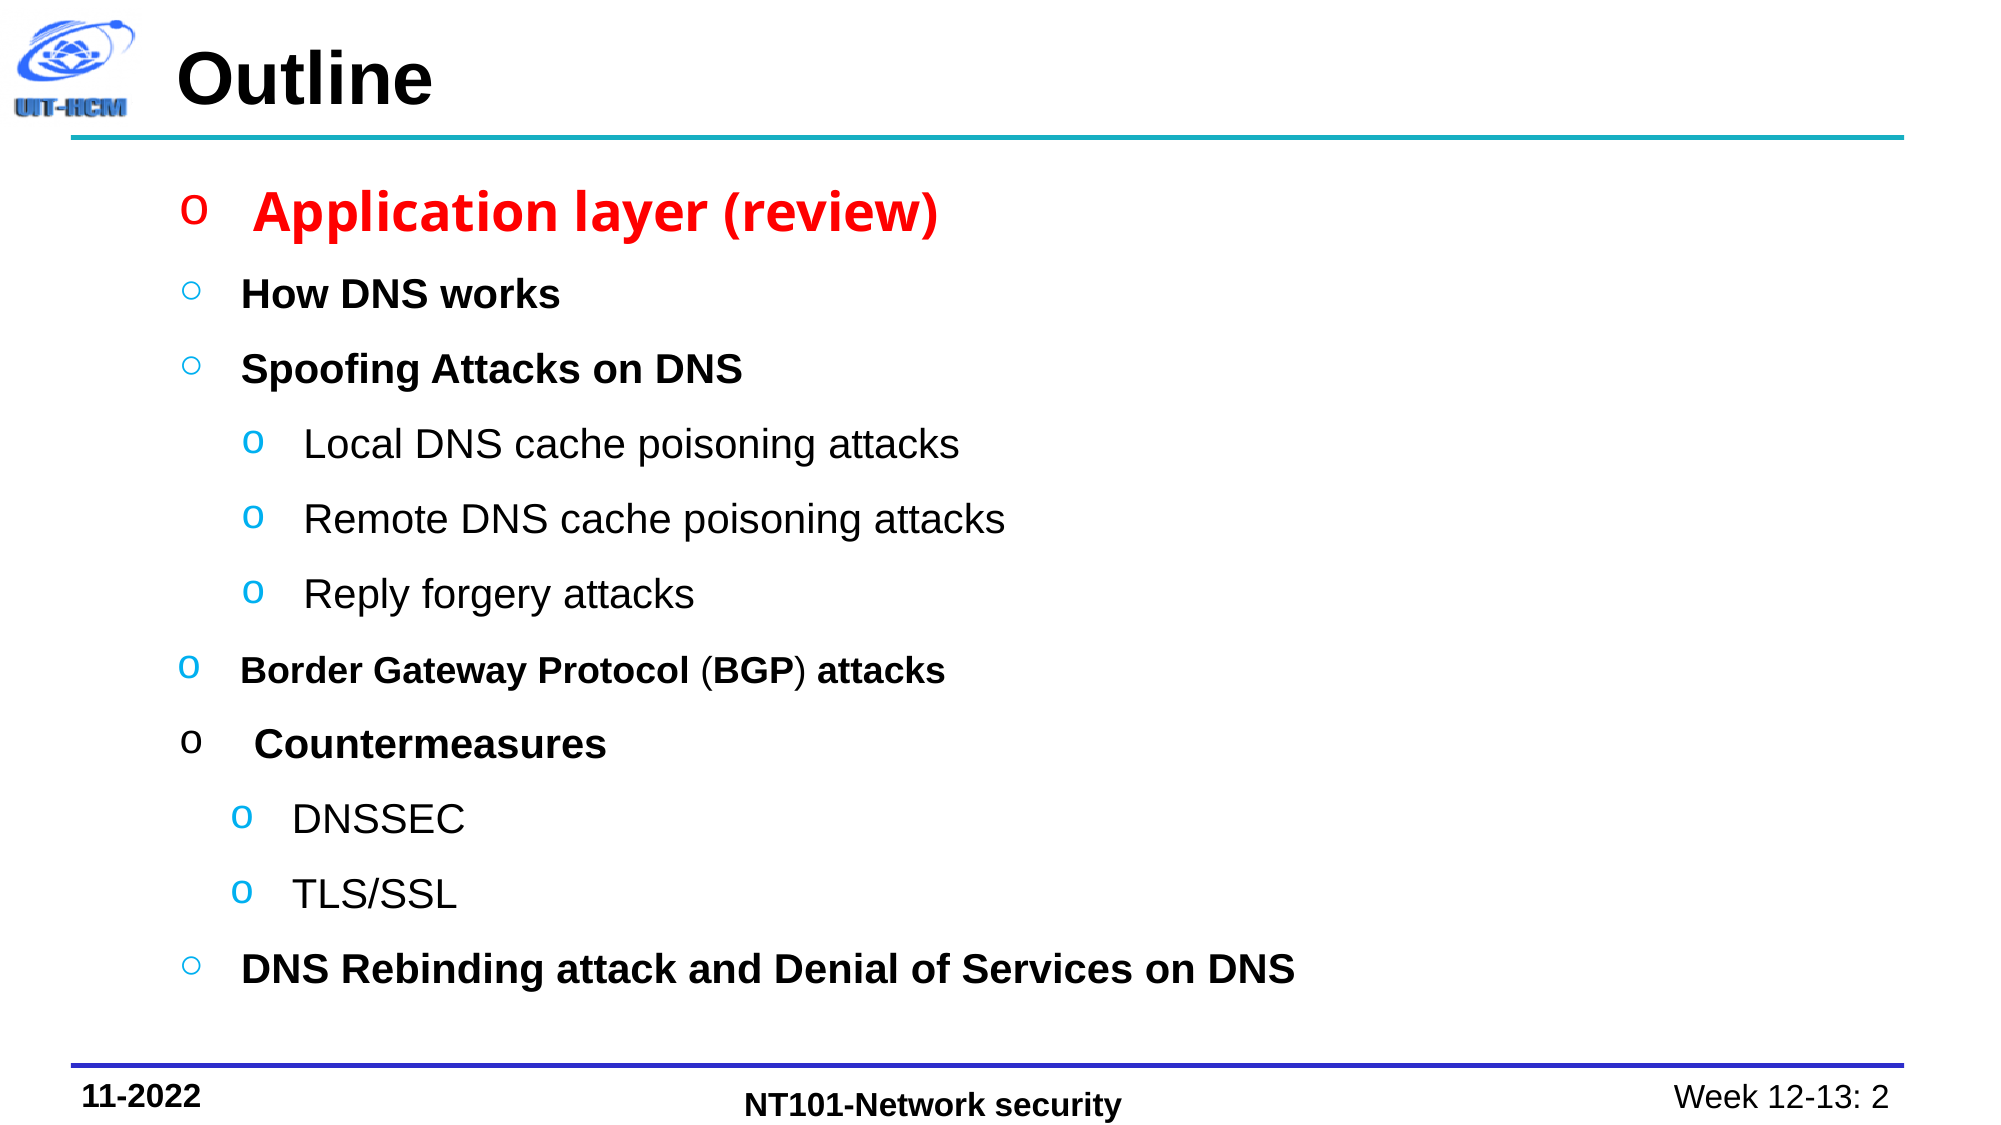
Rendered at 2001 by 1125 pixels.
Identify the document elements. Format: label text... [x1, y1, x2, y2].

picture [0, 8, 150, 127]
text_box Application layer (review) How DNS works Spoofing Attacks on DNS Local DNS cache poisoning attacks Remote DNS cache poisoning attacks Reply forgery attacks Border Gateway Protocol (BGP) attacks Countermeasures DNSSEC TLS/SSL DNS Rebinding attack and Denial of Services on DNS [161, 137, 1537, 1000]
title Outline [161, 0, 1500, 137]
